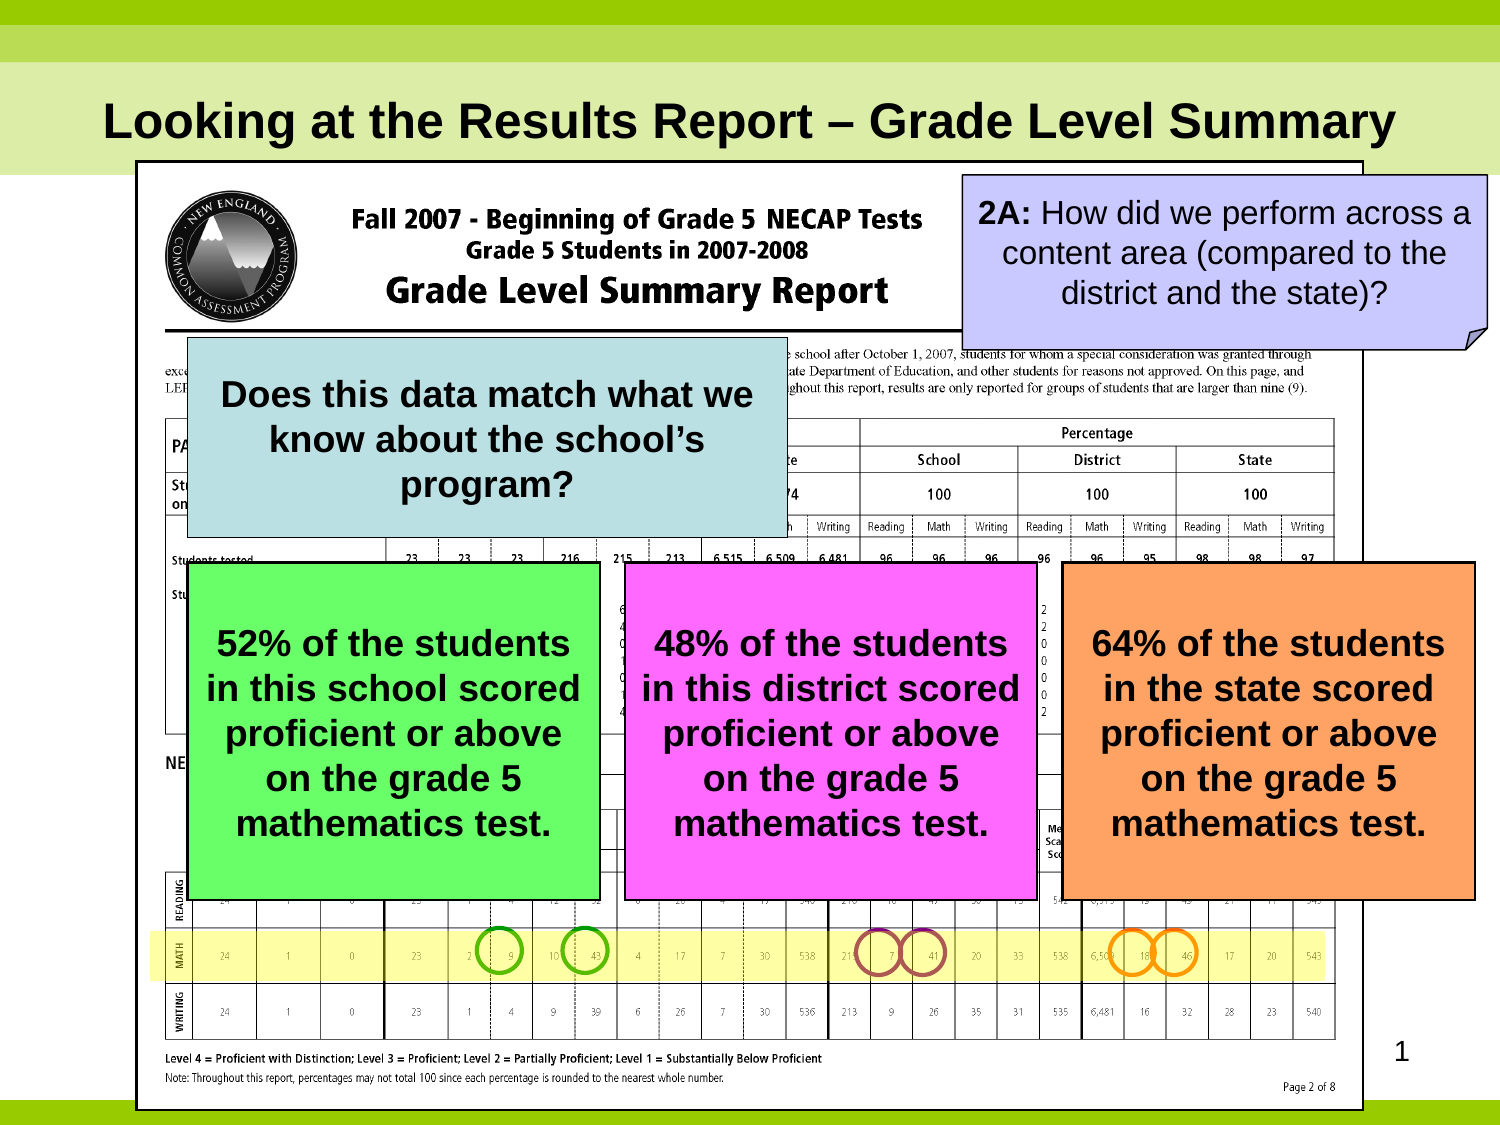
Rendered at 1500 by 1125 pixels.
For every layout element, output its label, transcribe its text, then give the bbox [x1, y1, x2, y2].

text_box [0, 0, 1500, 176]
slide_number 27 [1364, 1024, 1425, 1100]
text_box [0, 1100, 1500, 1125]
picture [136, 161, 1363, 1110]
text_box 64% of the students in the state scored proficient or above on the grade 5 mathematics test. [1363, 562, 1475, 900]
text_box 2A: How did we perform across a content area (compared to the district and the state)? [1363, 176, 1488, 350]
